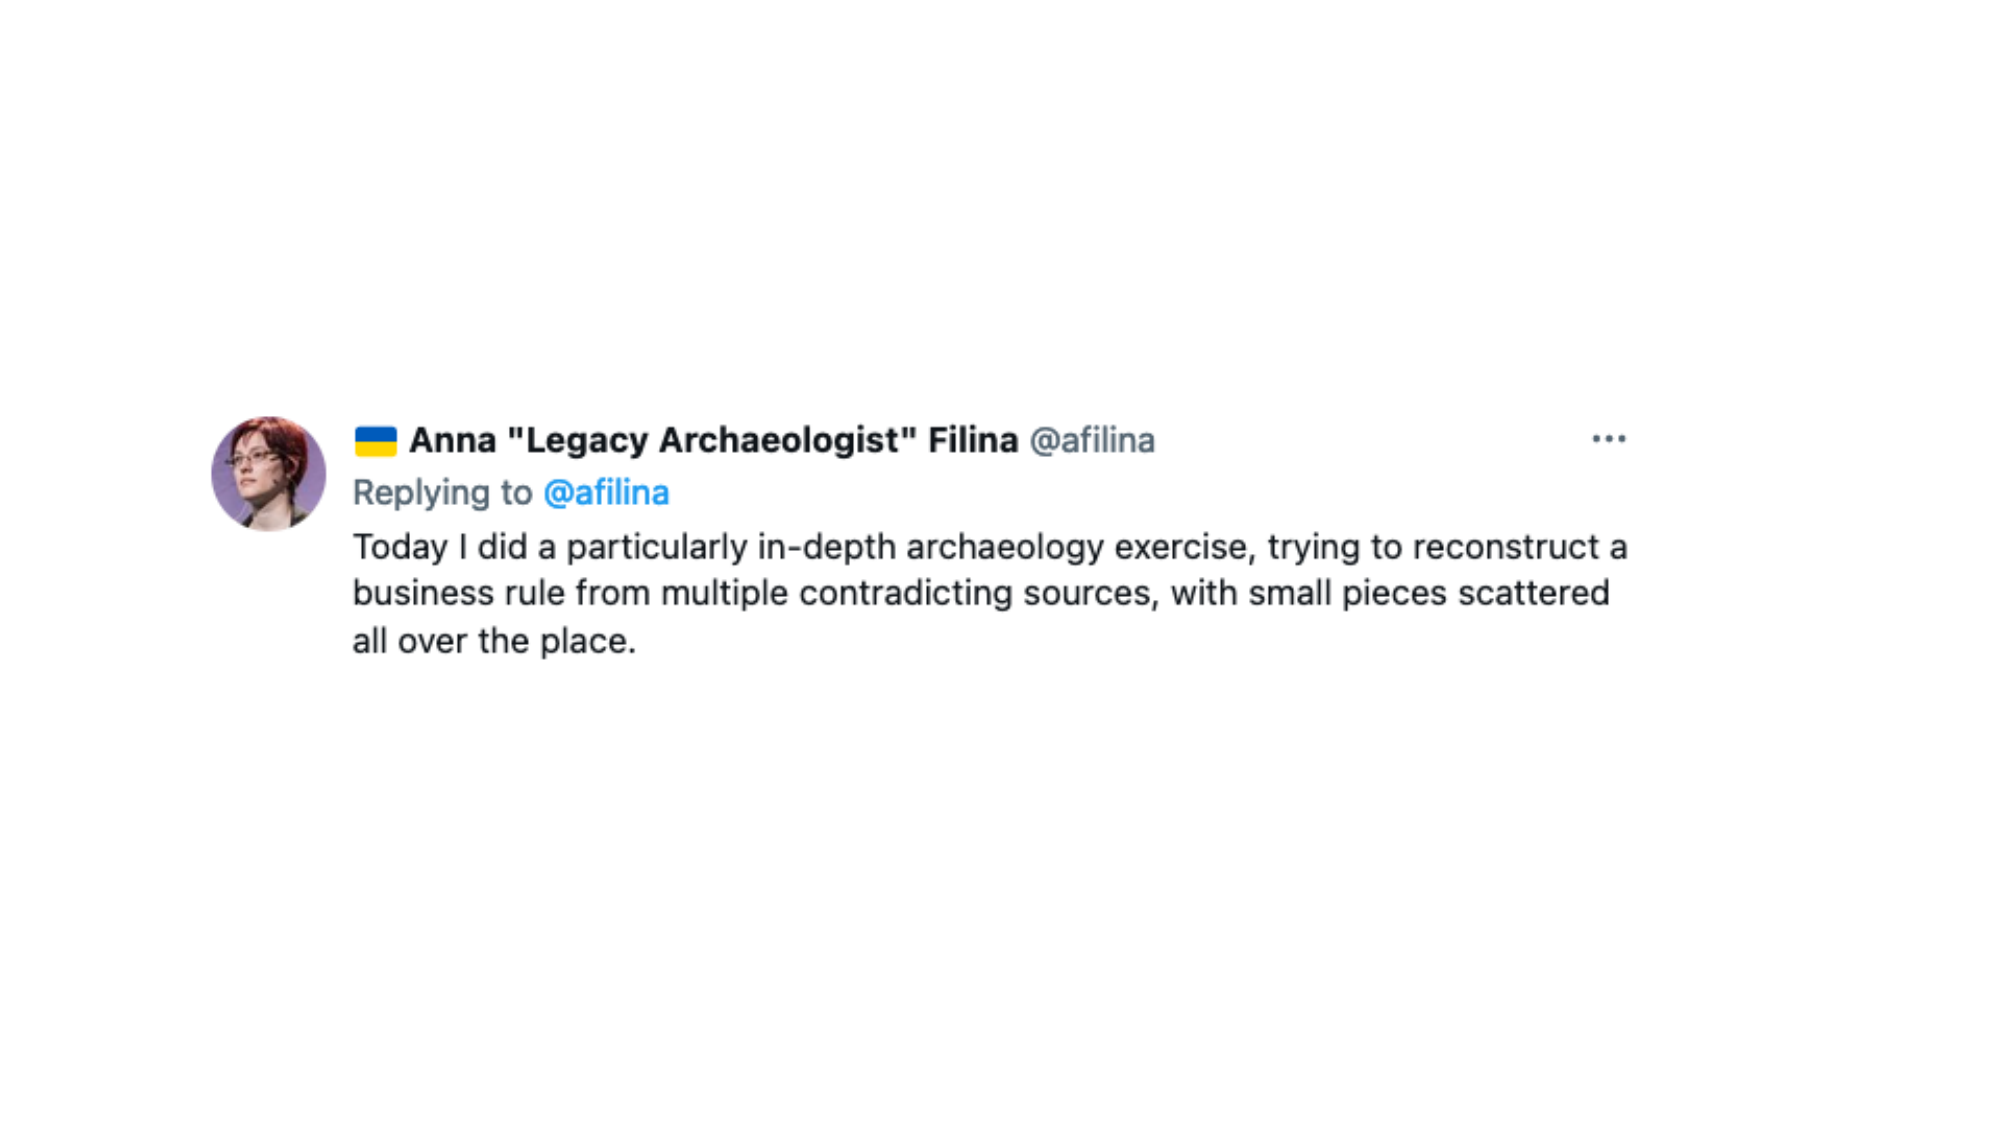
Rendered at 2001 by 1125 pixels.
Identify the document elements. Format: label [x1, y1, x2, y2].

text_box [189, 390, 1665, 679]
